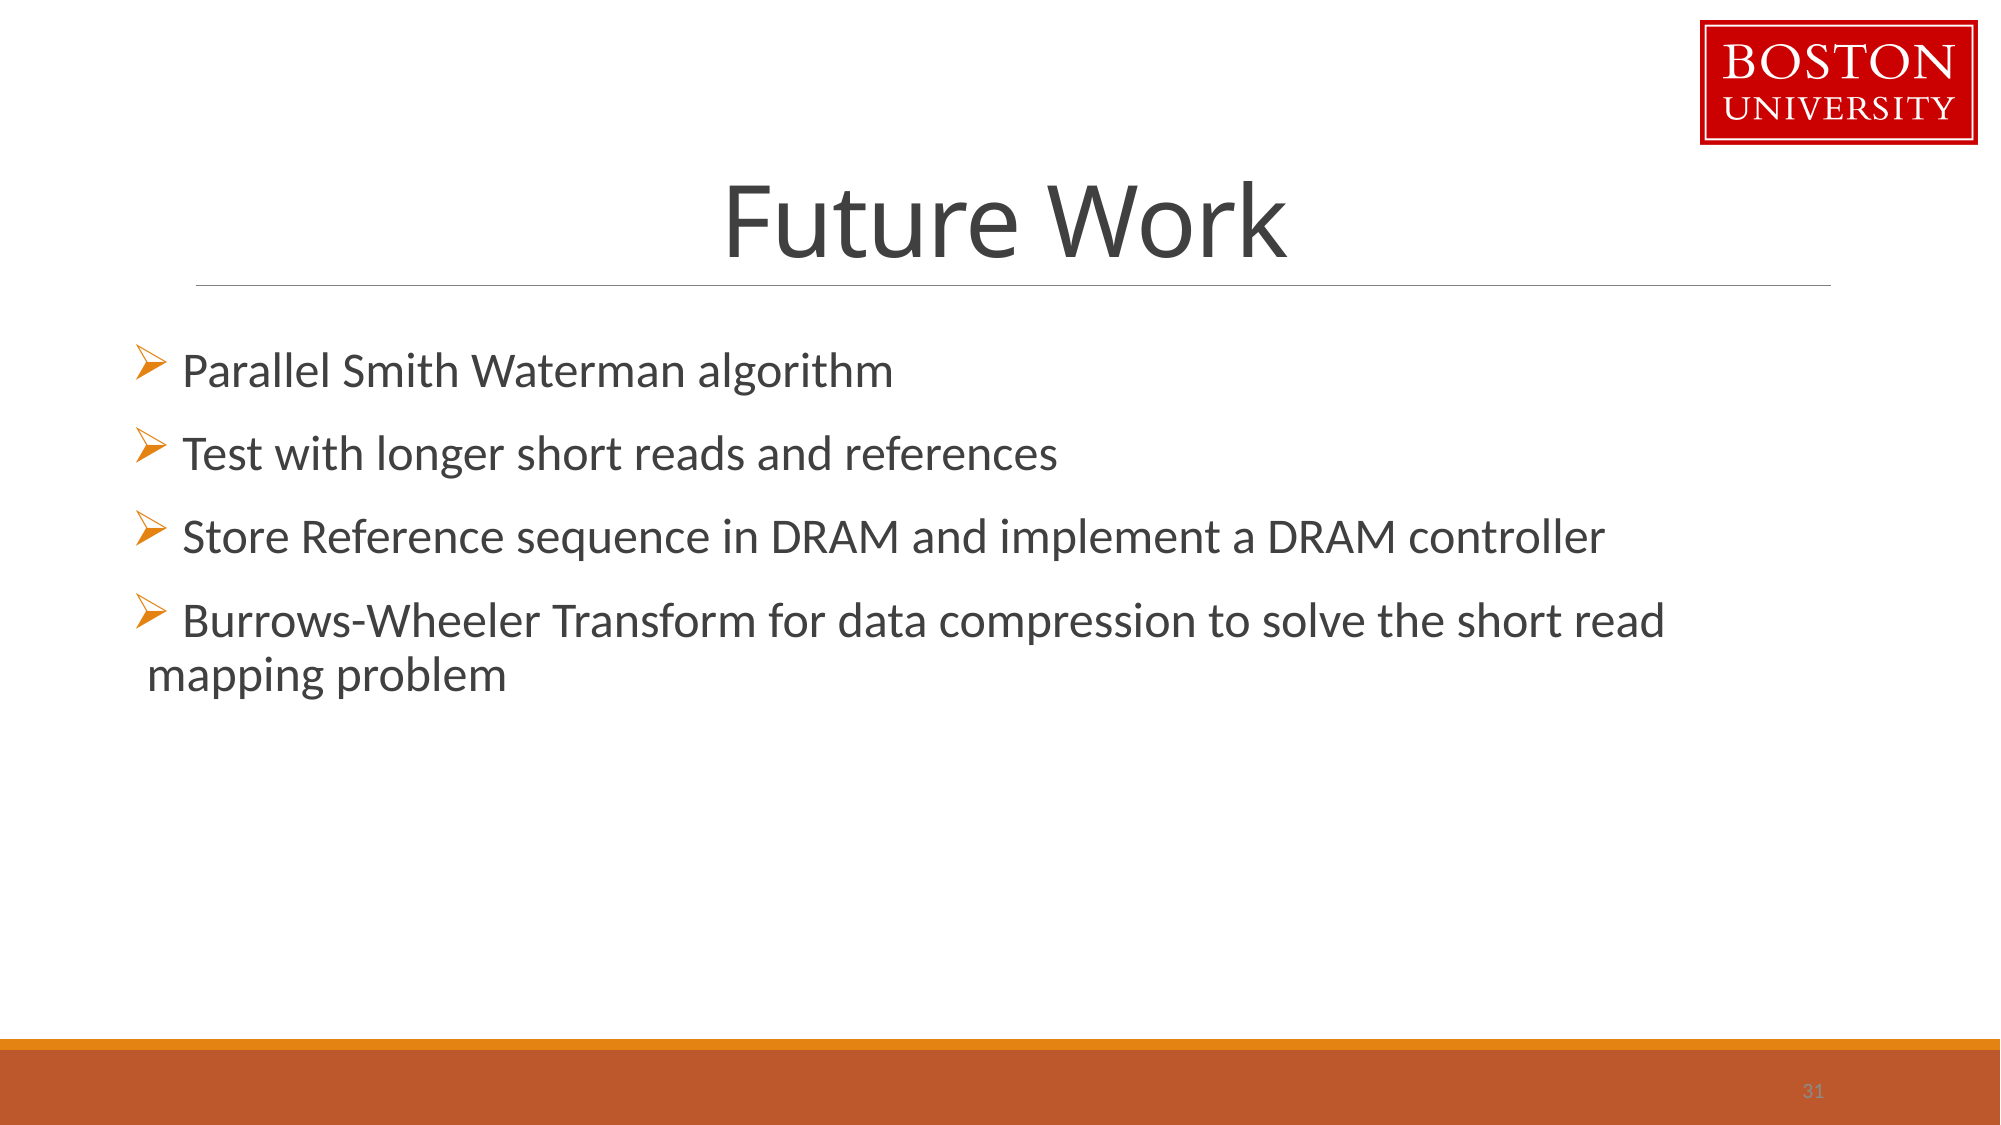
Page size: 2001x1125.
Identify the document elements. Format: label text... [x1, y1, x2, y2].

title Future Work [180, 47, 1830, 285]
picture [1700, 19, 1979, 145]
list Parallel Smith Waterman algorithm Test with longer short reads and references Store Reference sequence in DRAM and implement a DRAM controller Burrows-Wheeler Transform for data compression to solve the short read mapping problem [131, 337, 1748, 939]
slide_number 31 [1624, 1059, 1840, 1120]
